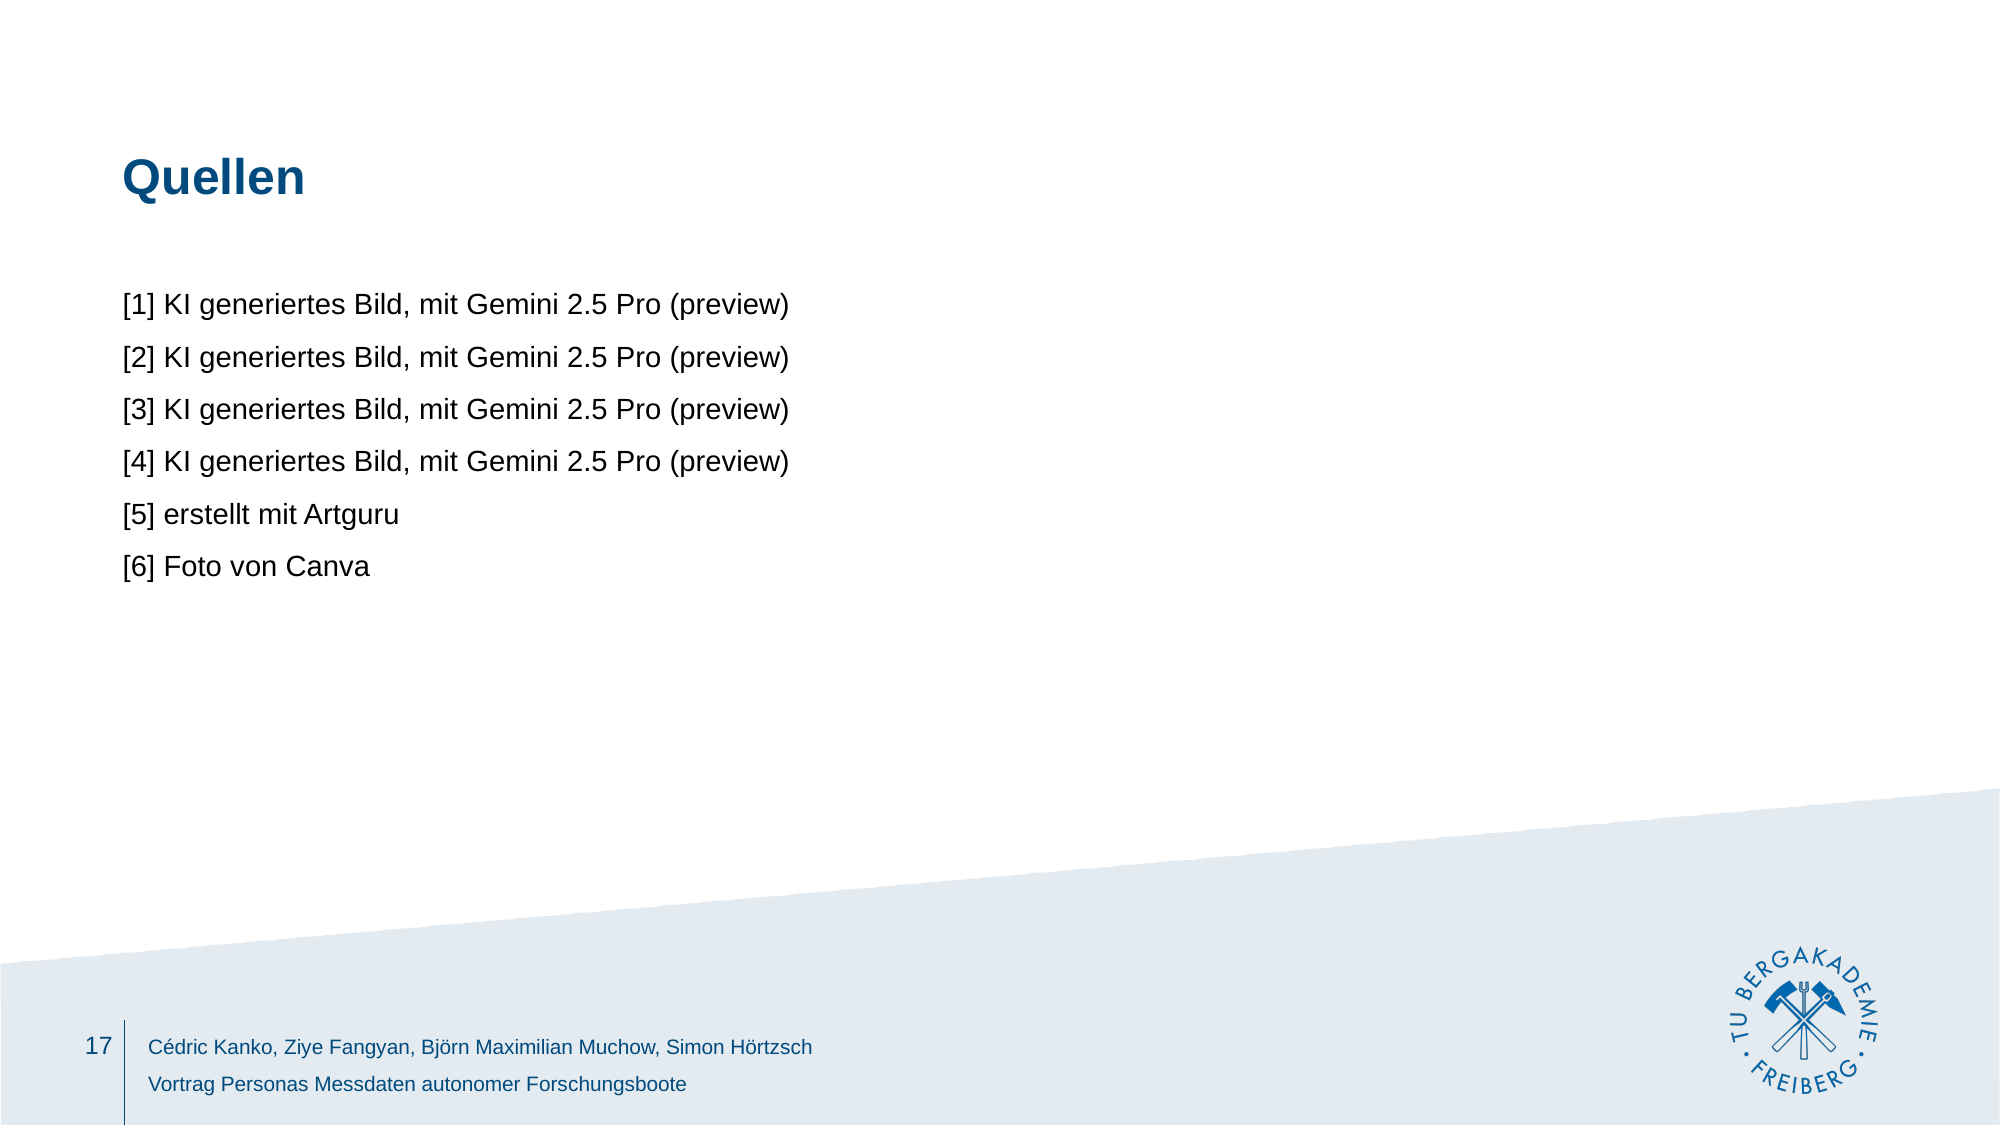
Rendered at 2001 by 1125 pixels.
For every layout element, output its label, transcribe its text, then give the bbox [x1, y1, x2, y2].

title Quellen [122, 151, 1925, 280]
picture [1730, 974, 1878, 1094]
list [1] KI generiertes Bild, mit Gemini 2.5 Pro (preview) [2] KI generiertes Bild, mit Gemini 2.5 Pro (preview) [3] KI generiertes Bild, mit Gemini 2.5 Pro (preview) [4] KI generiertes Bild, mit Gemini 2.5 Pro (preview) [5] erstellt mit Artguru [6] Foto von Canva [122, 282, 1925, 974]
